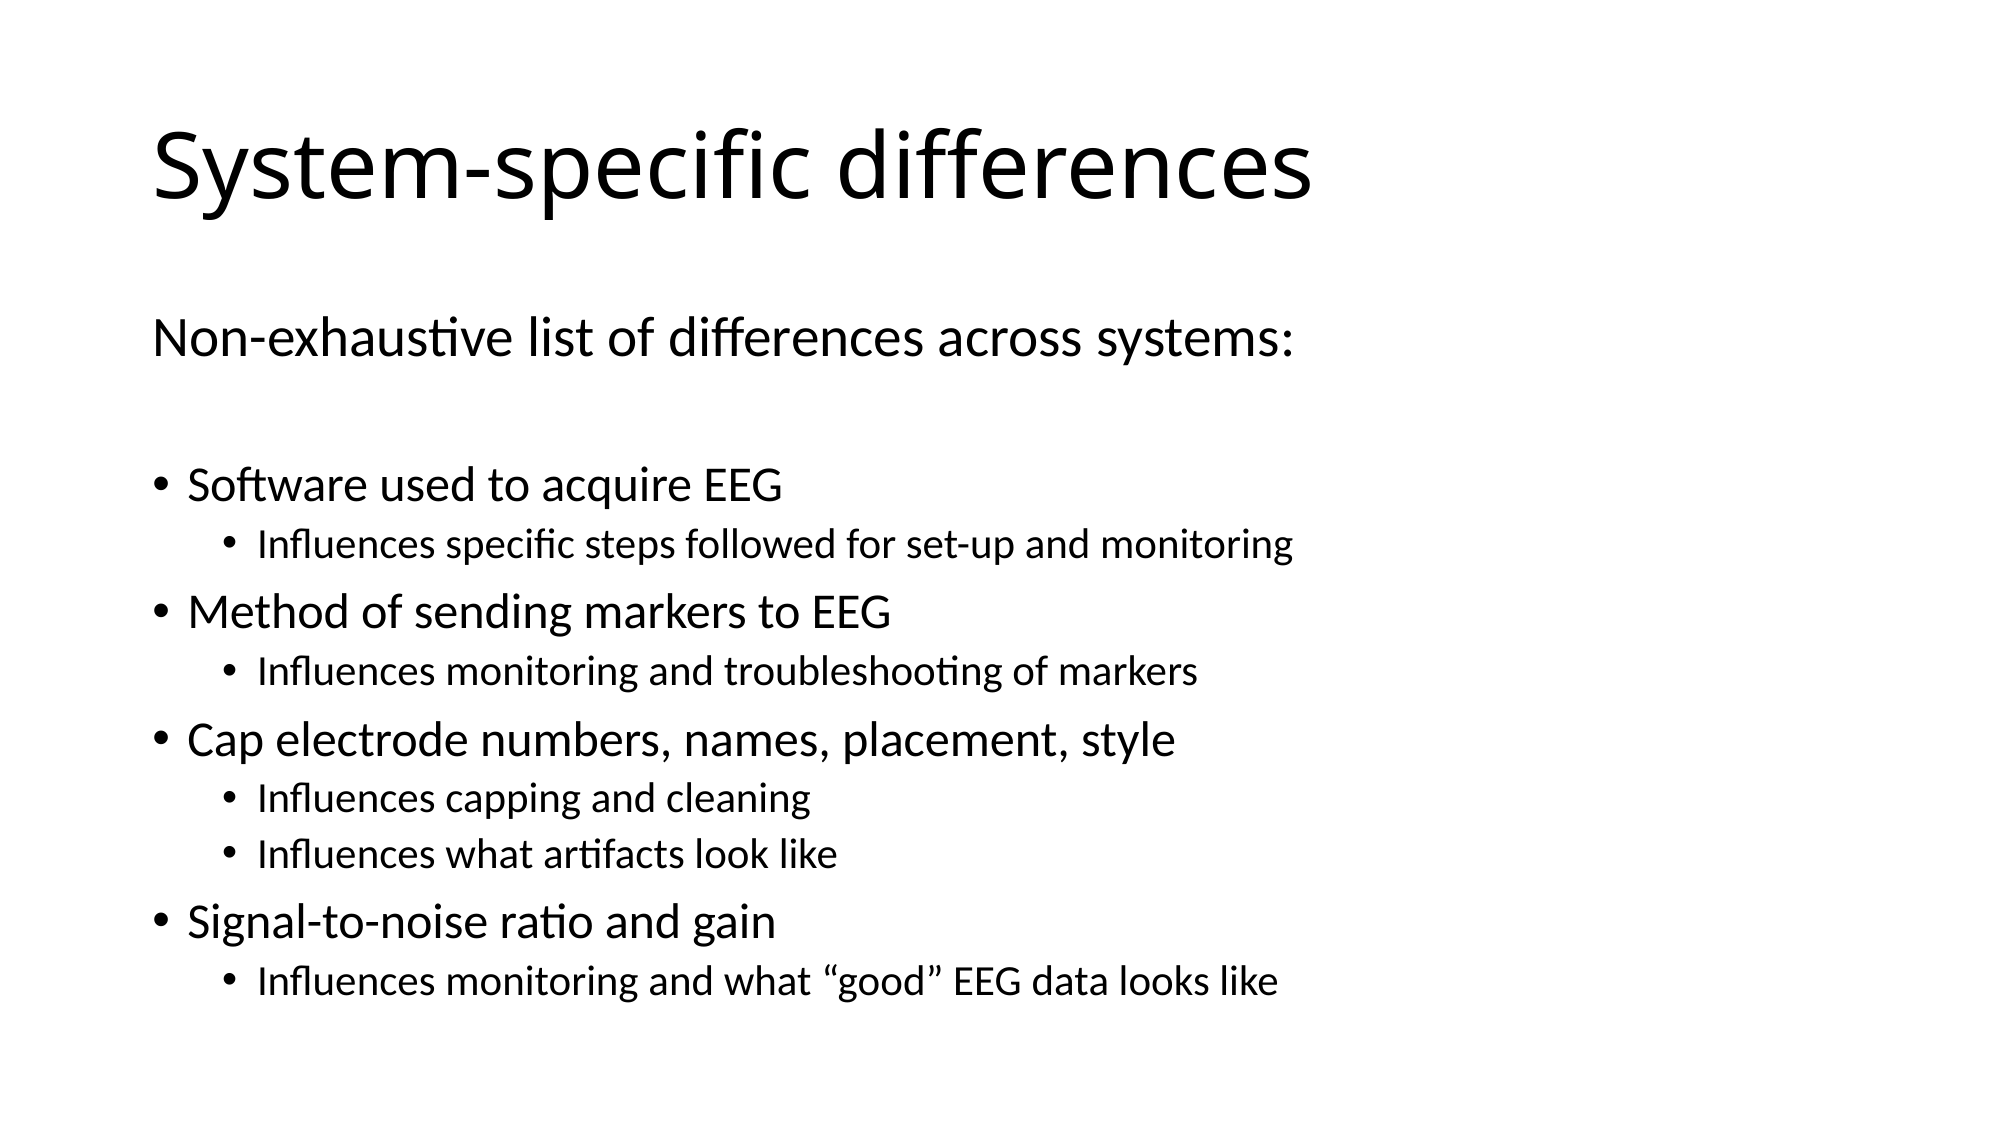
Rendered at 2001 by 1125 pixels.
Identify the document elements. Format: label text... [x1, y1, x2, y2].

title System-specific differences [137, 59, 1863, 278]
list Non-exhaustive list of differences across systems: Software used to acquire EEG Influences specific steps followed for set-up and monitoring Method of sending markers to EEG Influences monitoring and troubleshooting of markers Cap electrode numbers, names, placement, style Influences capping and cleaning Influences what artifacts look like Signal-to-noise ratio and gain Influences monitoring and what “good” EEG data looks like [137, 299, 1863, 1014]
